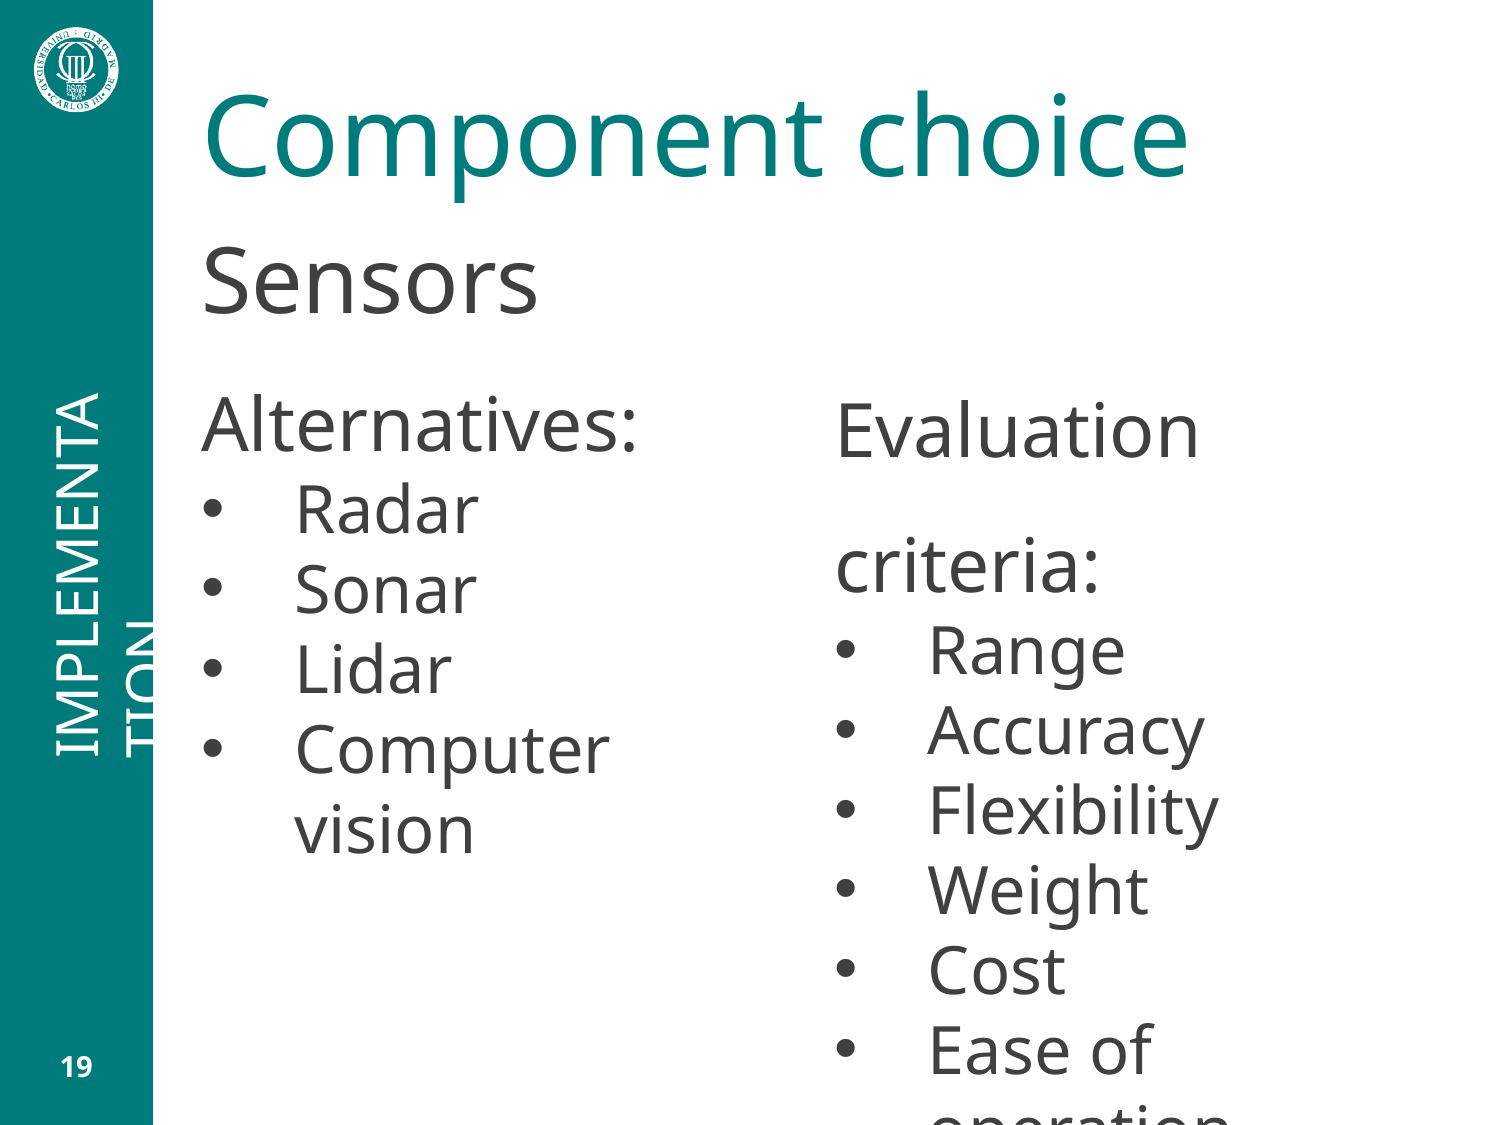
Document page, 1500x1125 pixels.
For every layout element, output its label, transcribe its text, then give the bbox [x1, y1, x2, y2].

text_box Component choice [186, 56, 1481, 206]
text_box Sensors Alternatives: Radar Sonar Lidar Computer vision [186, 214, 798, 875]
picture [31, 24, 122, 115]
slide_number 19 [42, 1038, 110, 1099]
text_box Evaluation criteria: Range Accuracy Flexibility Weight Cost Ease of operation Ease of integration [819, 330, 1481, 1125]
text_box Implementation [33, 351, 186, 774]
text_box [0, 0, 154, 1125]
